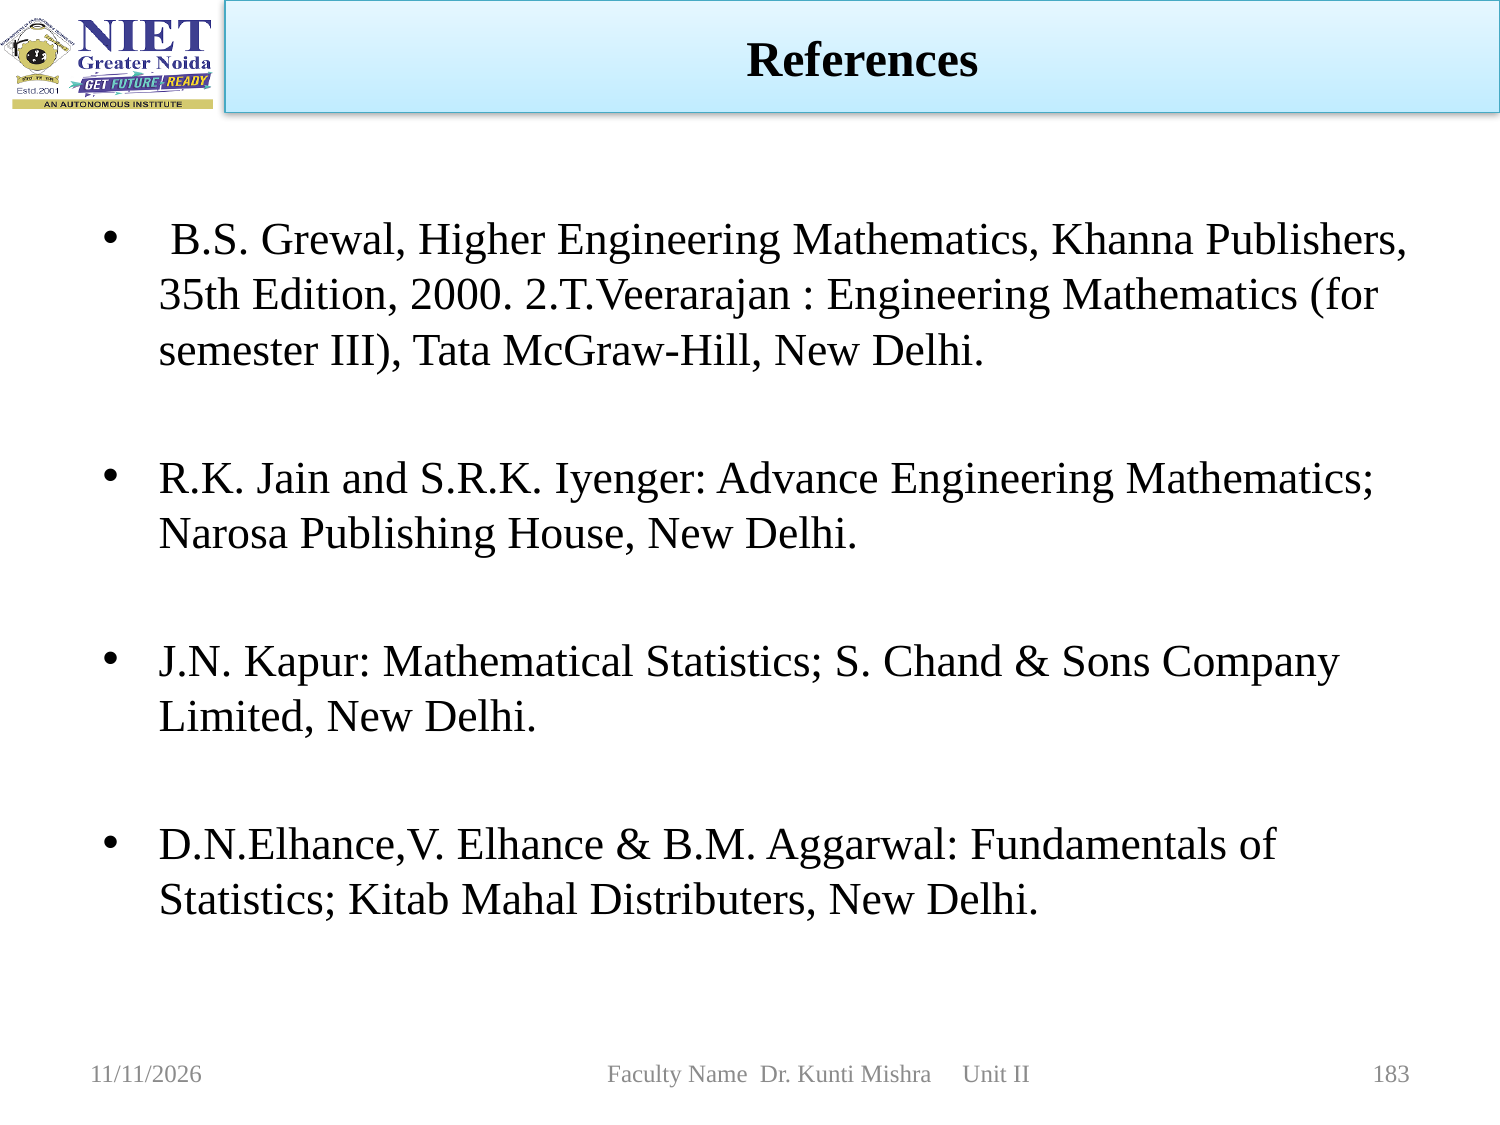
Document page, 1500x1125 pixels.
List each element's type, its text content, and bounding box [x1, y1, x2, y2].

list B.S. Grewal, Higher Engineering Mathematics, Khanna Publishers, 35th Edition, 2000. 2.T.Veerarajan : Engineering Mathematics (for semester III), Tata McGraw-Hill, New Delhi. R.K. Jain and S.R.K. Iyenger: Advance Engineering Mathematics; Narosa Publishing House, New Delhi. J.N. Kapur: Mathematical Statistics; S. Chand & Sons Company Limited, New Delhi. D.N.Elhance,V. Elhance & B.M. Aggarwal: Fundamentals of Statistics; Kitab Mahal Distributers, New Delhi. [87, 137, 1438, 996]
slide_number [75, 1042, 362, 1103]
slide_number 183 [1074, 1042, 1425, 1103]
text_box References [224, 0, 1500, 113]
picture [0, 17, 213, 109]
footer Faculty Name Dr. Kunti Mishra Unit II [362, 1042, 1074, 1103]
